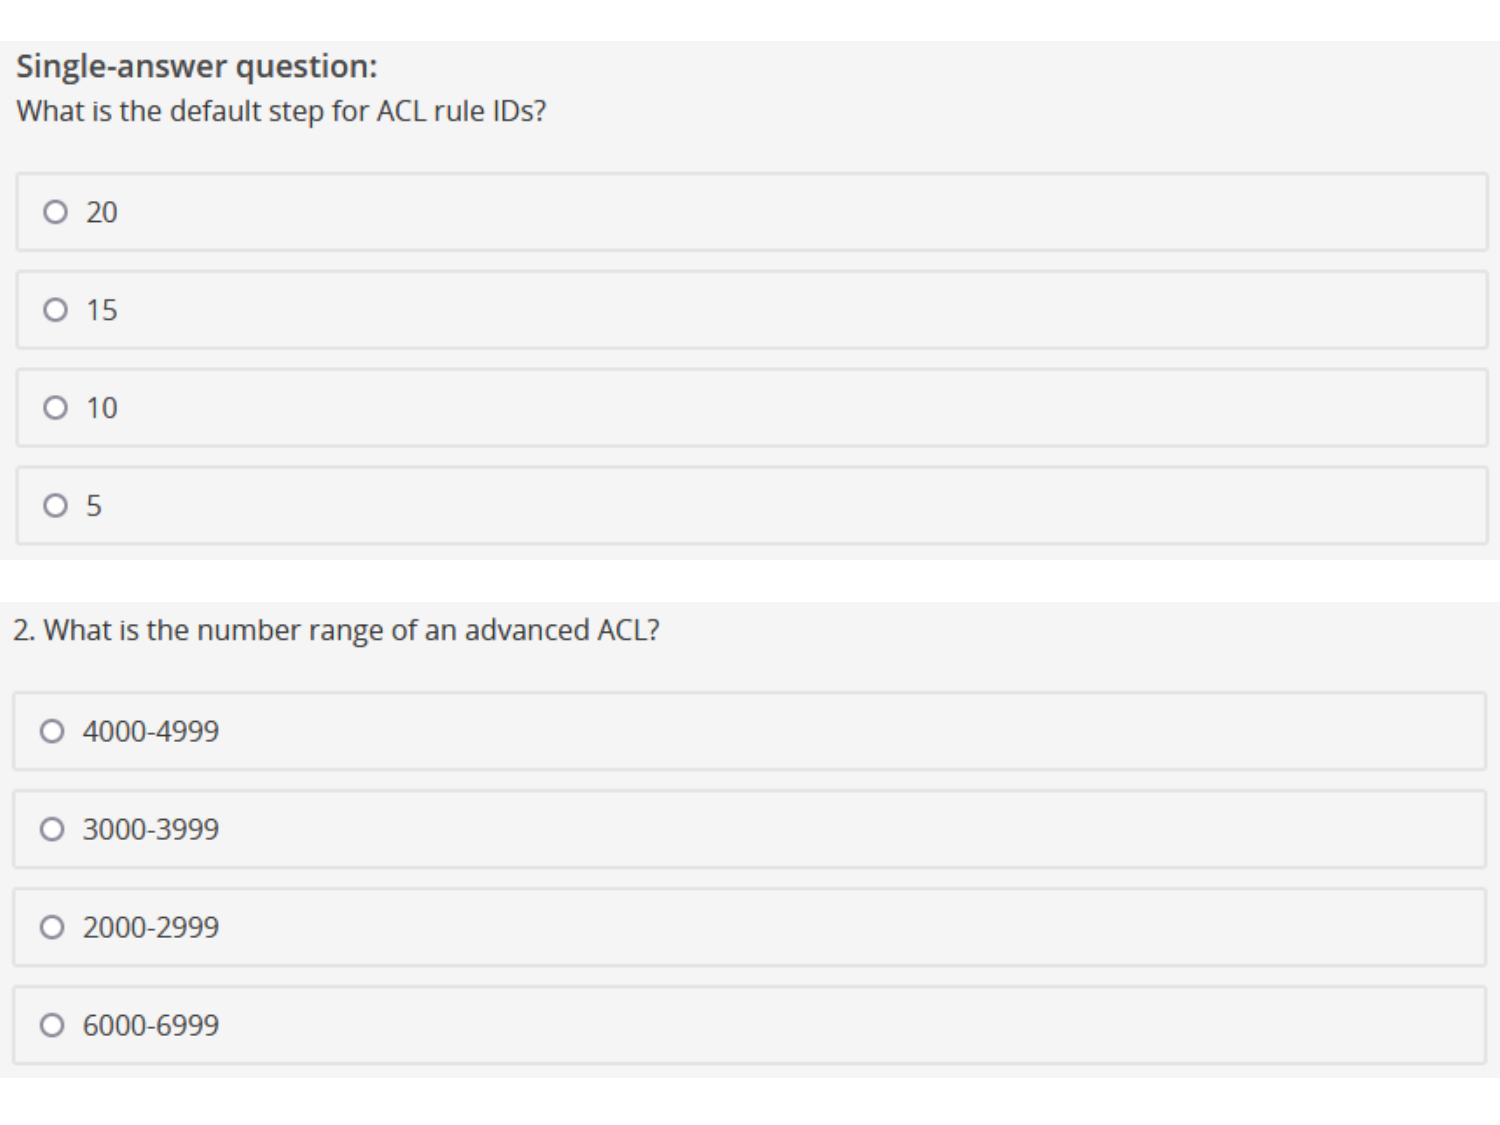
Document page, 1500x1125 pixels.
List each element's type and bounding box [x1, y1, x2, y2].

picture [0, 602, 1500, 1078]
list [0, 41, 1500, 560]
